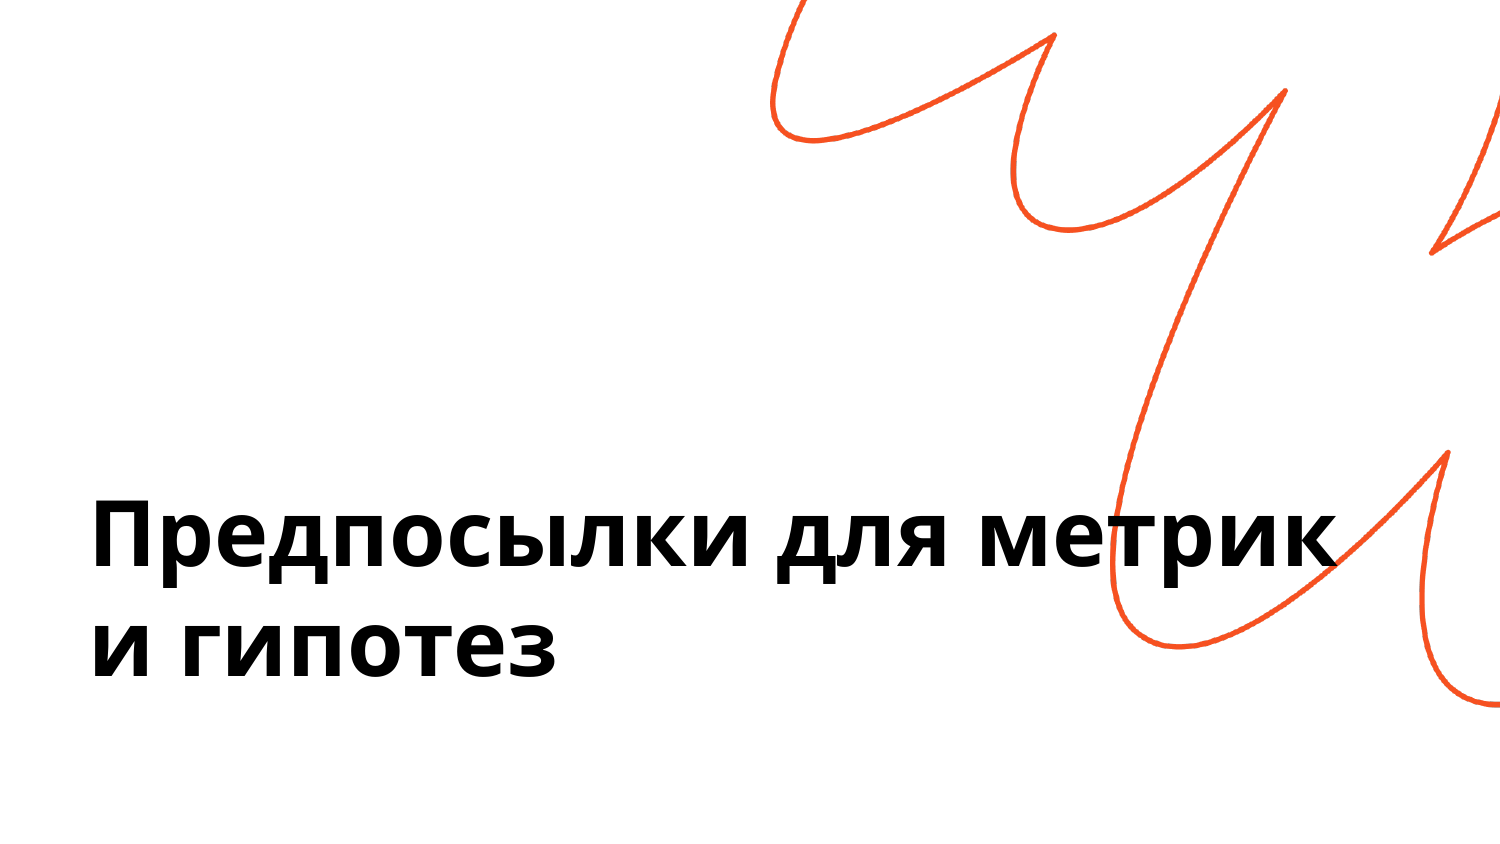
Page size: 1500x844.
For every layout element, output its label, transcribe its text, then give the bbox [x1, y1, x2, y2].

picture [608, 0, 1500, 794]
title Предпосылки для метрик и гипотез [88, 301, 1412, 711]
